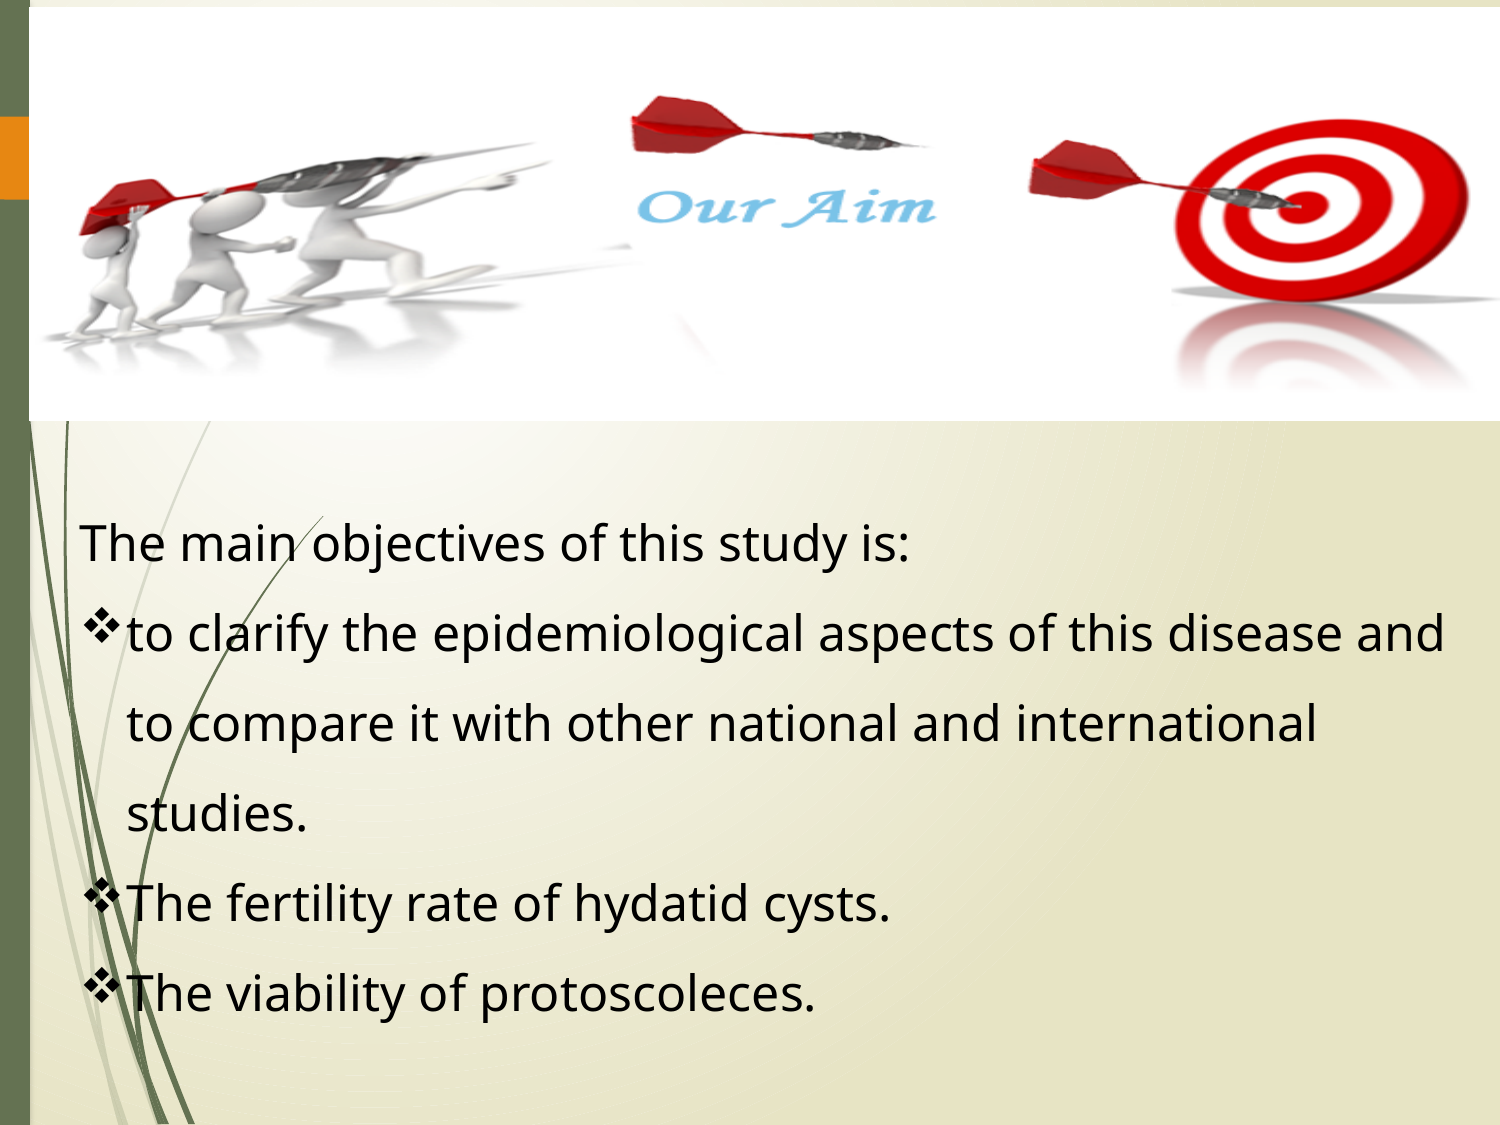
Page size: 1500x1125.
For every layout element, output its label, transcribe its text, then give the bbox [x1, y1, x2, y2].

picture [29, 7, 1500, 421]
text_box The main objectives of this study is: to clarify the epidemiological aspects of this disease and to compare it with other national and international studies. The fertility rate of hydatid cysts. The viability of protoscoleces. [64, 504, 1483, 1120]
